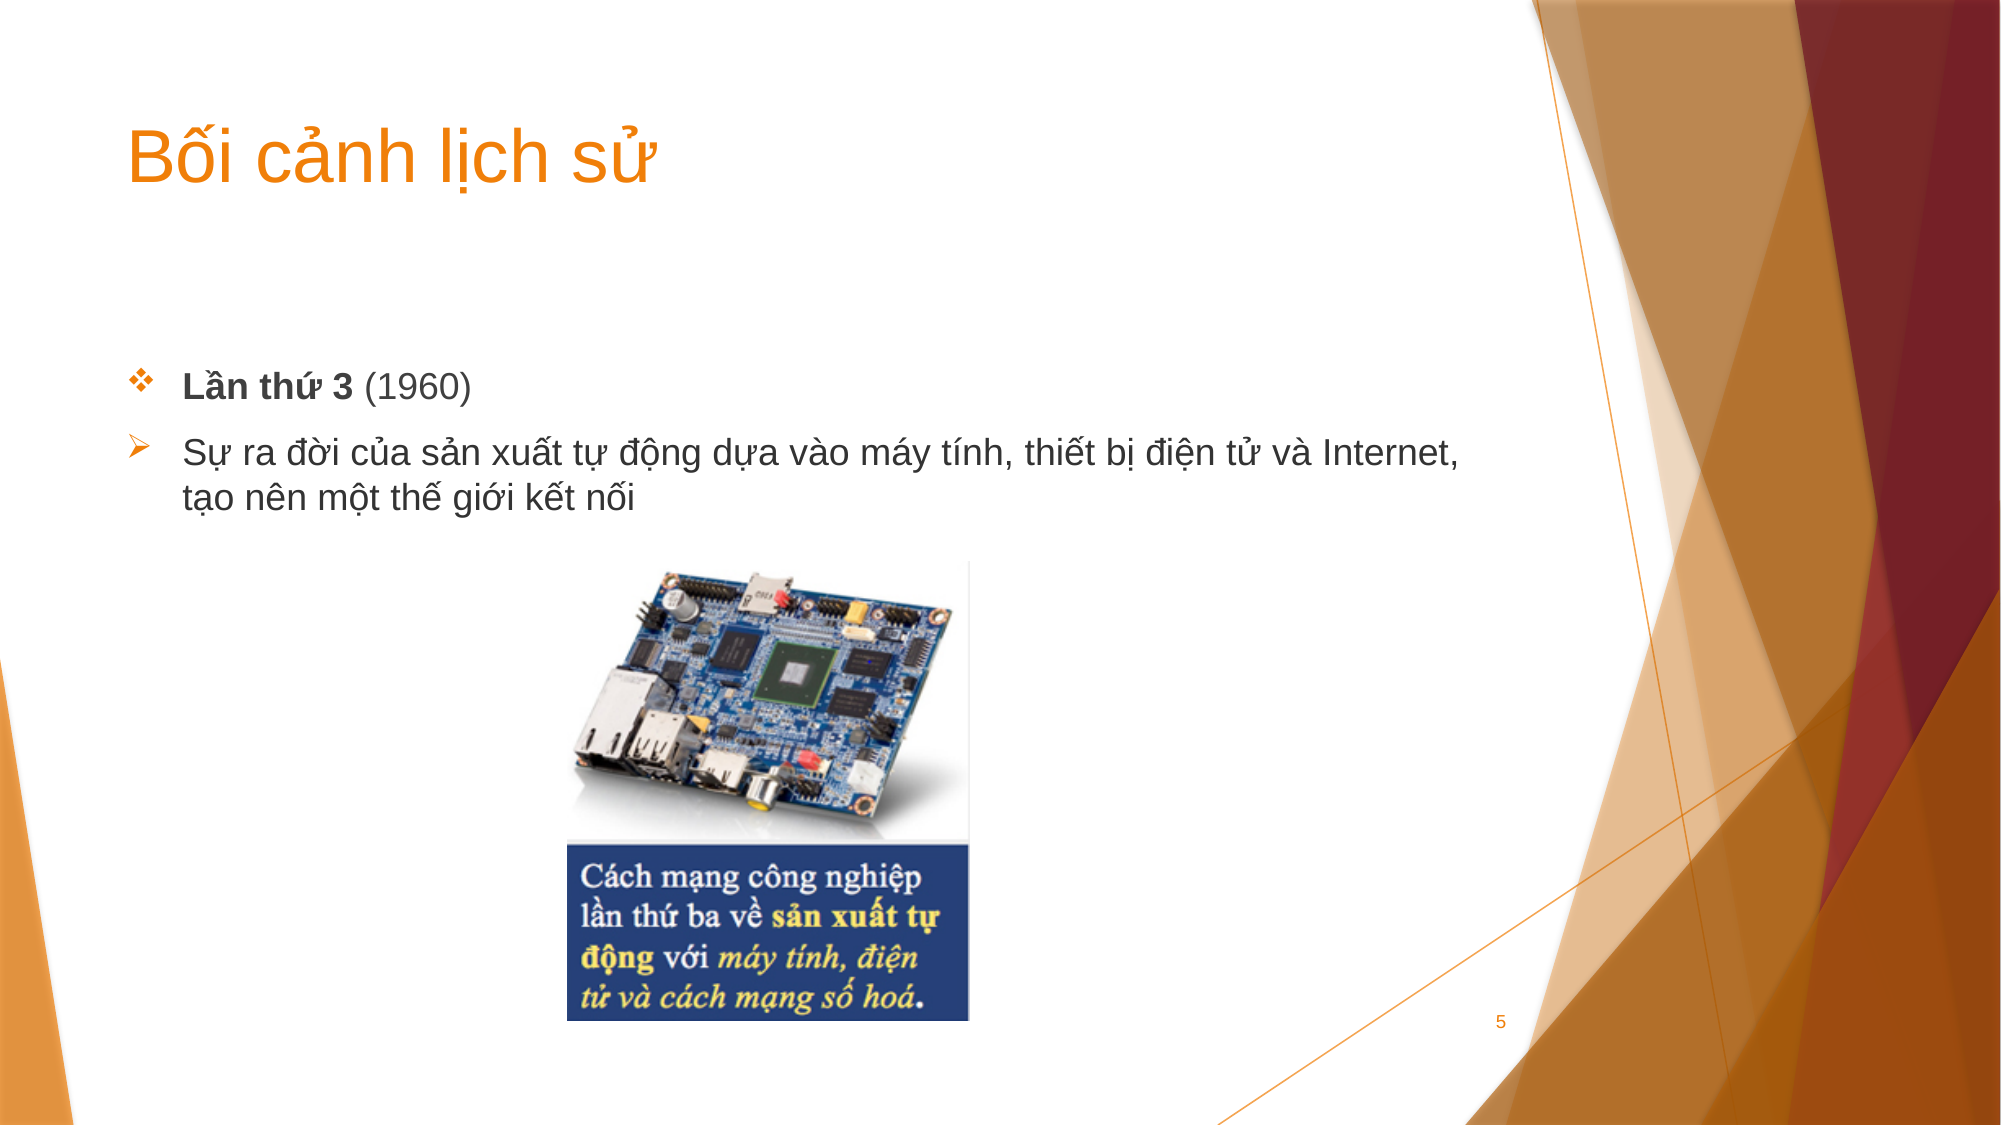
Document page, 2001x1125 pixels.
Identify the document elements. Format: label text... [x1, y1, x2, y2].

slide_number 5 [1409, 991, 1522, 1051]
picture [566, 561, 971, 1022]
title Bối cảnh lịch sử [111, 99, 1522, 317]
list Lần thứ 3 (1960) Sự ra đời của sản xuất tự động dựa vào máy tính, thiết bị điện tử và Internet, tạo nên một thế giới kết nối [111, 354, 1522, 992]
